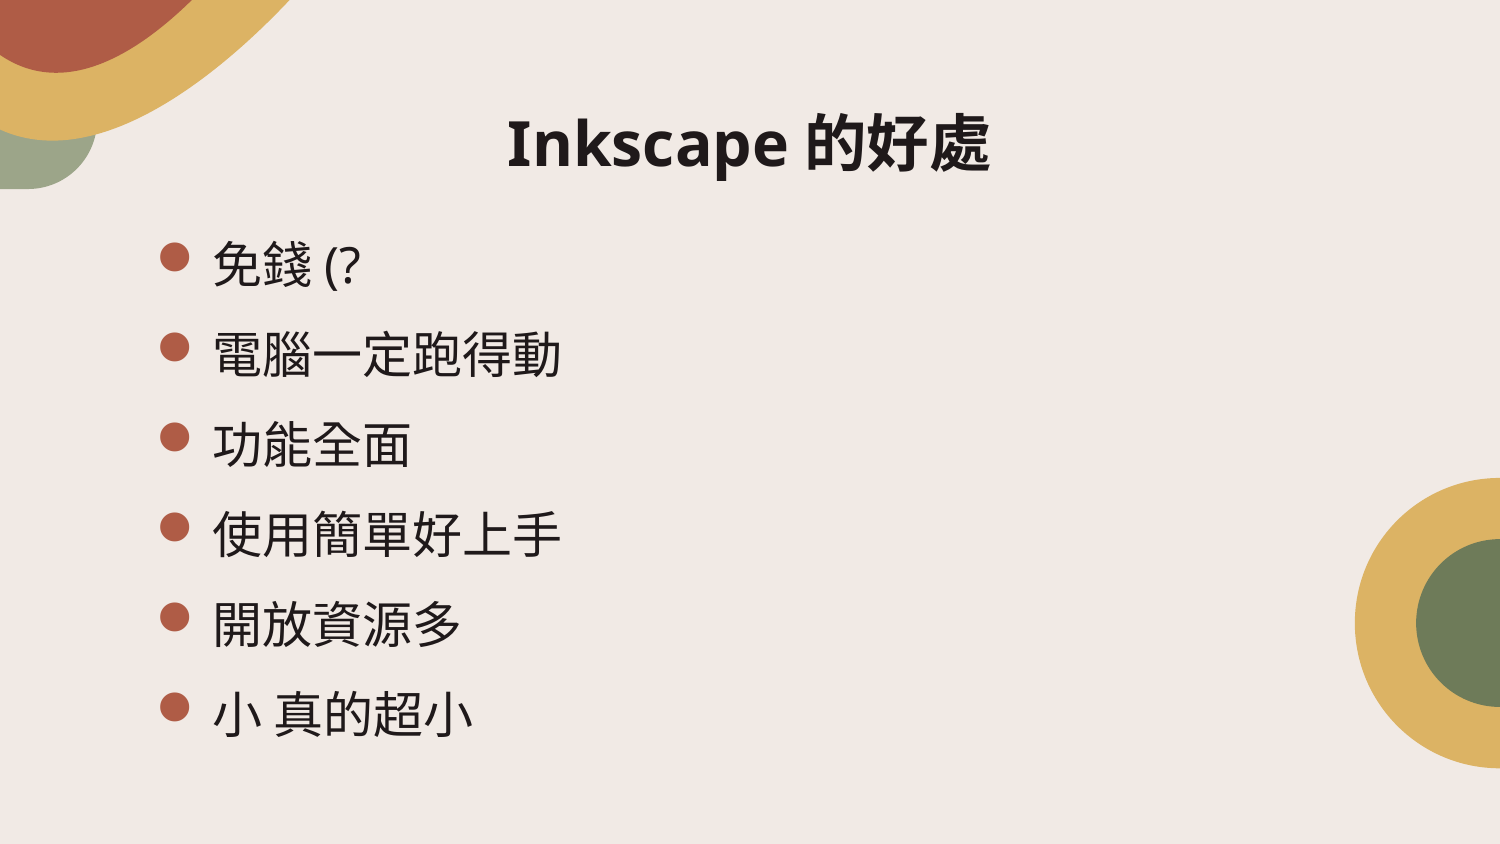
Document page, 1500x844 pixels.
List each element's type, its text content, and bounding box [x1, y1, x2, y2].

list 免錢(? 電腦一定跑得動 功能全面 使用簡單好上手 開放資源多 小 真的超小 [118, 189, 1382, 756]
title Inkscape的好處 [118, 88, 1382, 167]
